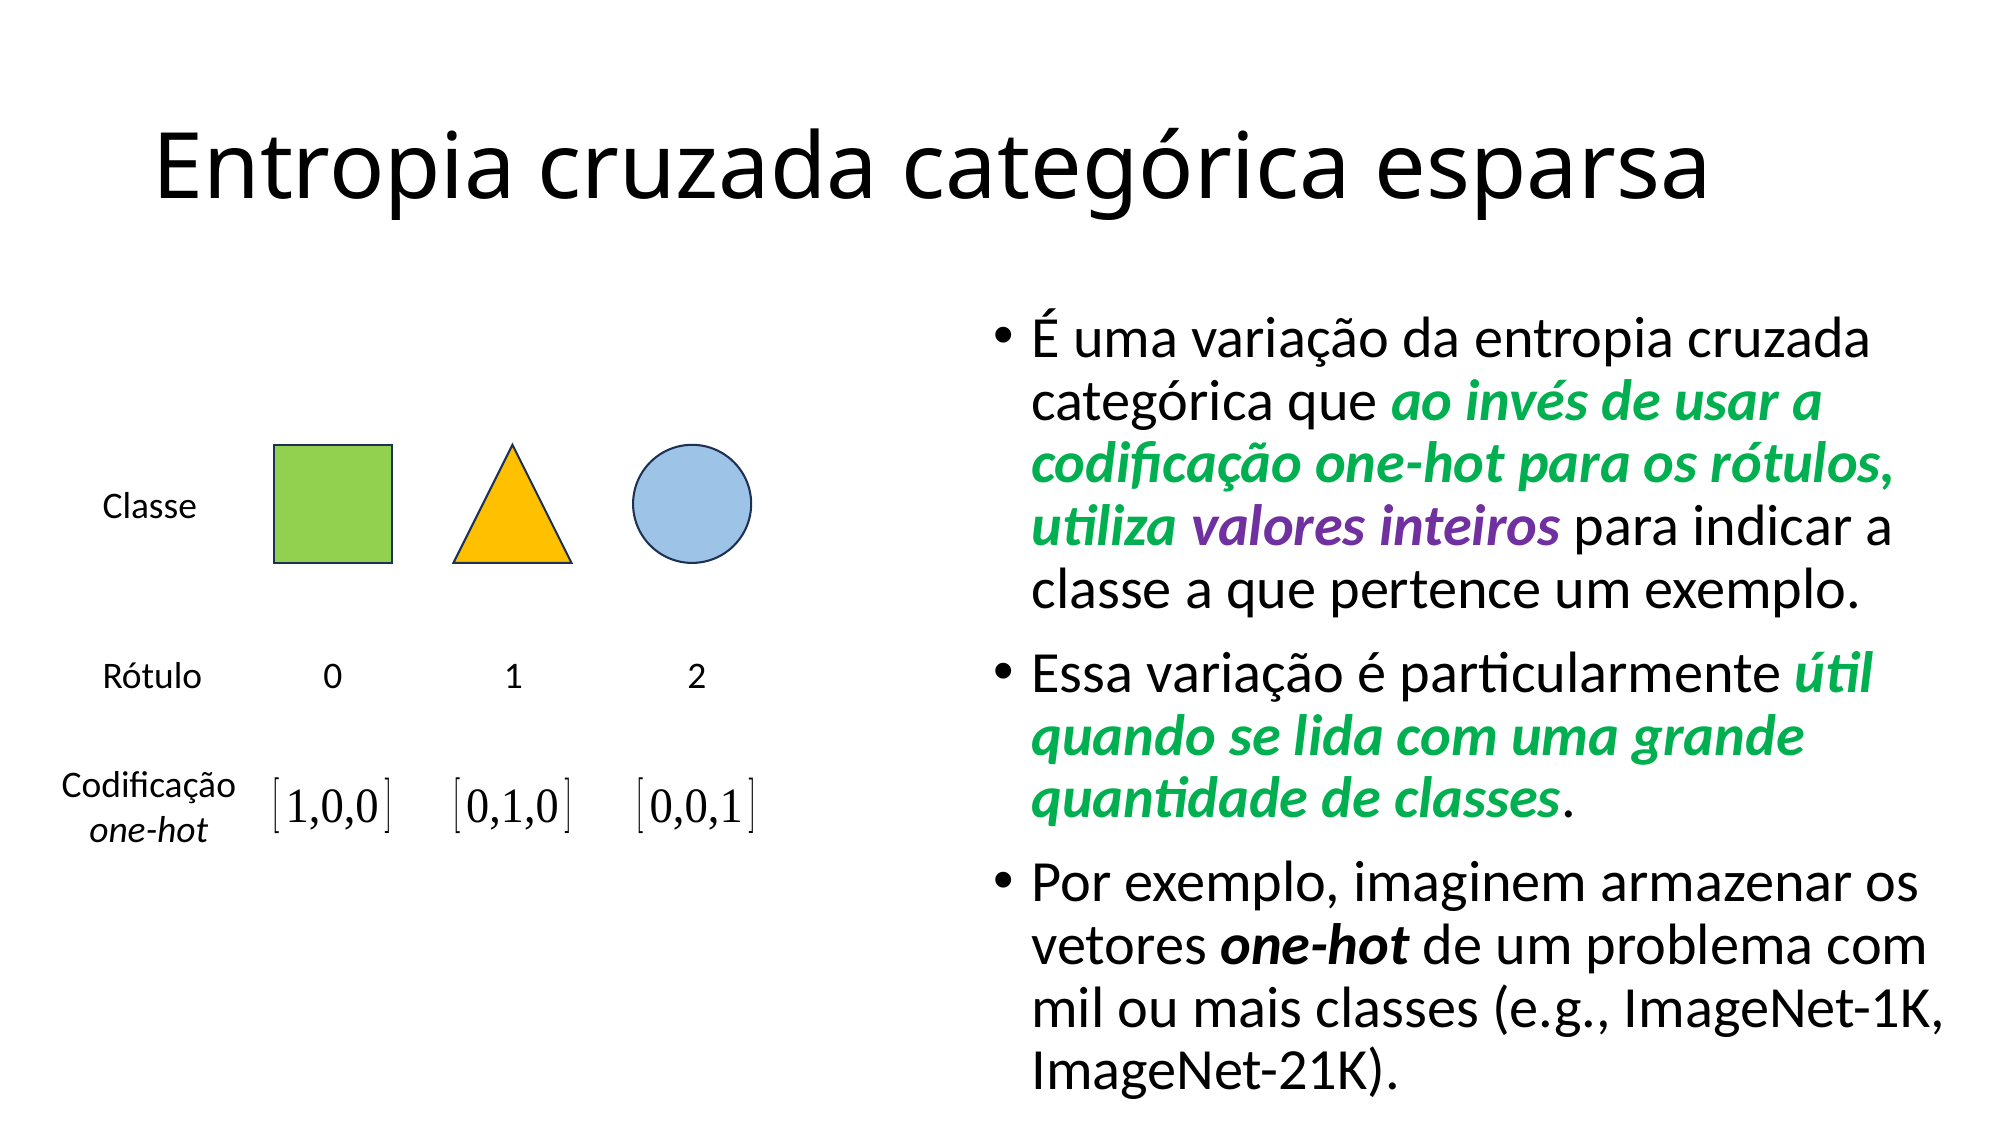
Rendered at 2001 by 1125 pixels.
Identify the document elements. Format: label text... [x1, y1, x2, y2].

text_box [44, 444, 756, 860]
list É uma variação da entropia cruzada categórica que ao invés de usar a codificação one-hot para os rótulos, utiliza valores inteiros para indicar a classe a que pertence um exemplo. Essa variação é particularmente útil quando se lida com uma grande quantidade de classes. Por exemplo, imaginem armazenar os vetores one-hot de um problema com mil ou mais classes (e.g., ImageNet-1K, ImageNet-21K). [979, 299, 1976, 1125]
title Entropia cruzada categórica esparsa [137, 59, 1863, 278]
